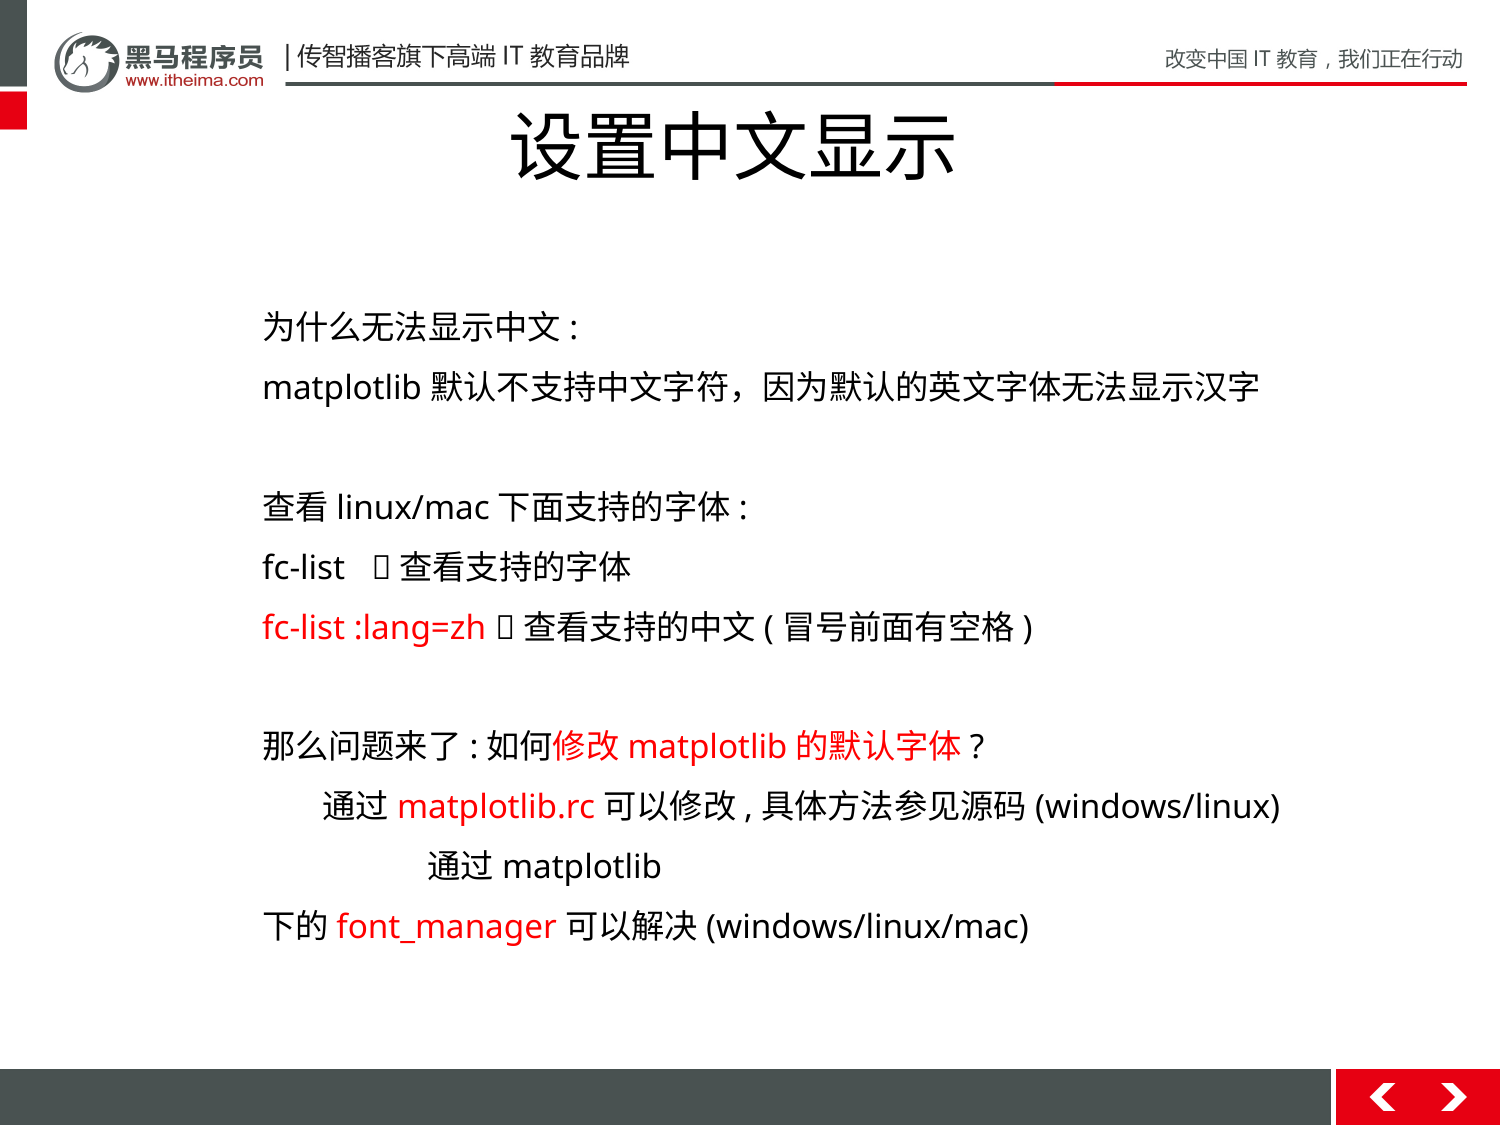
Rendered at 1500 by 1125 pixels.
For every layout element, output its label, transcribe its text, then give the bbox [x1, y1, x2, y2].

text_box 为什么无法显示中文: matplotlib默认不支持中文字符，因为默认的英文字体无法显示汉字 查看linux/mac下面支持的字体: fc-list 查看支持的字体 fc-list :lang=zh 查看支持的中文(冒号前面有空格) 那么问题来了:如何修改matplotlib的默认字体? 通过matplotlib.rc可以修改,具体方法参见源码(windows/linux) 通过matplotlib 下的font_manager可以解决(windows/linux/mac) [247, 279, 1347, 953]
picture [0, 0, 1500, 1125]
title 设置中文显示 [145, 92, 1321, 198]
